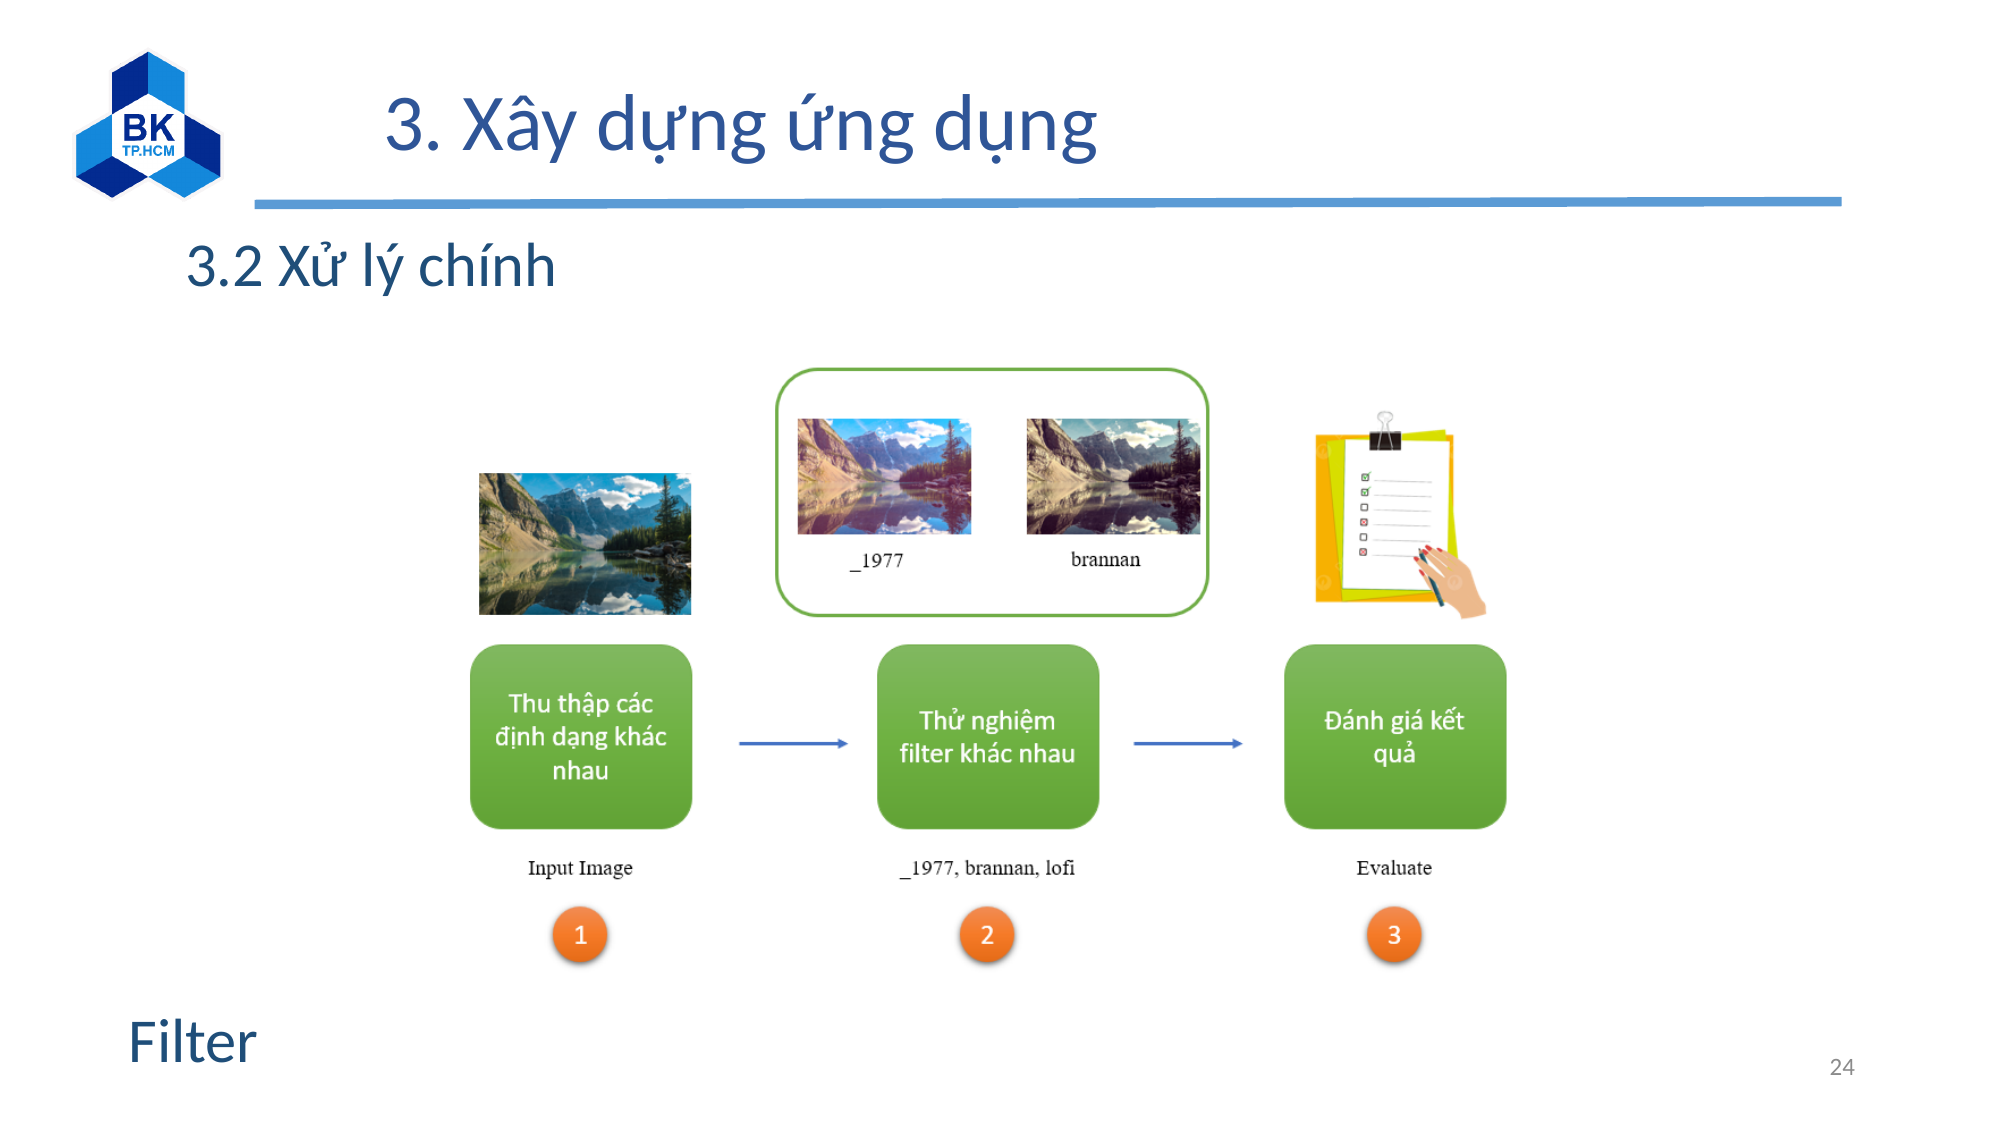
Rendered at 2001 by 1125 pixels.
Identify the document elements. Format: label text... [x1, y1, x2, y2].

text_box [254, 201, 1842, 205]
title 3. Xây dựng ứng dụng [368, 72, 1890, 176]
slide_number 24 [1420, 1035, 1871, 1096]
picture [393, 328, 1569, 995]
text_box Filter [113, 992, 394, 1082]
text_box 3.2 Xử lý chính [170, 216, 1035, 307]
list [72, 47, 225, 202]
